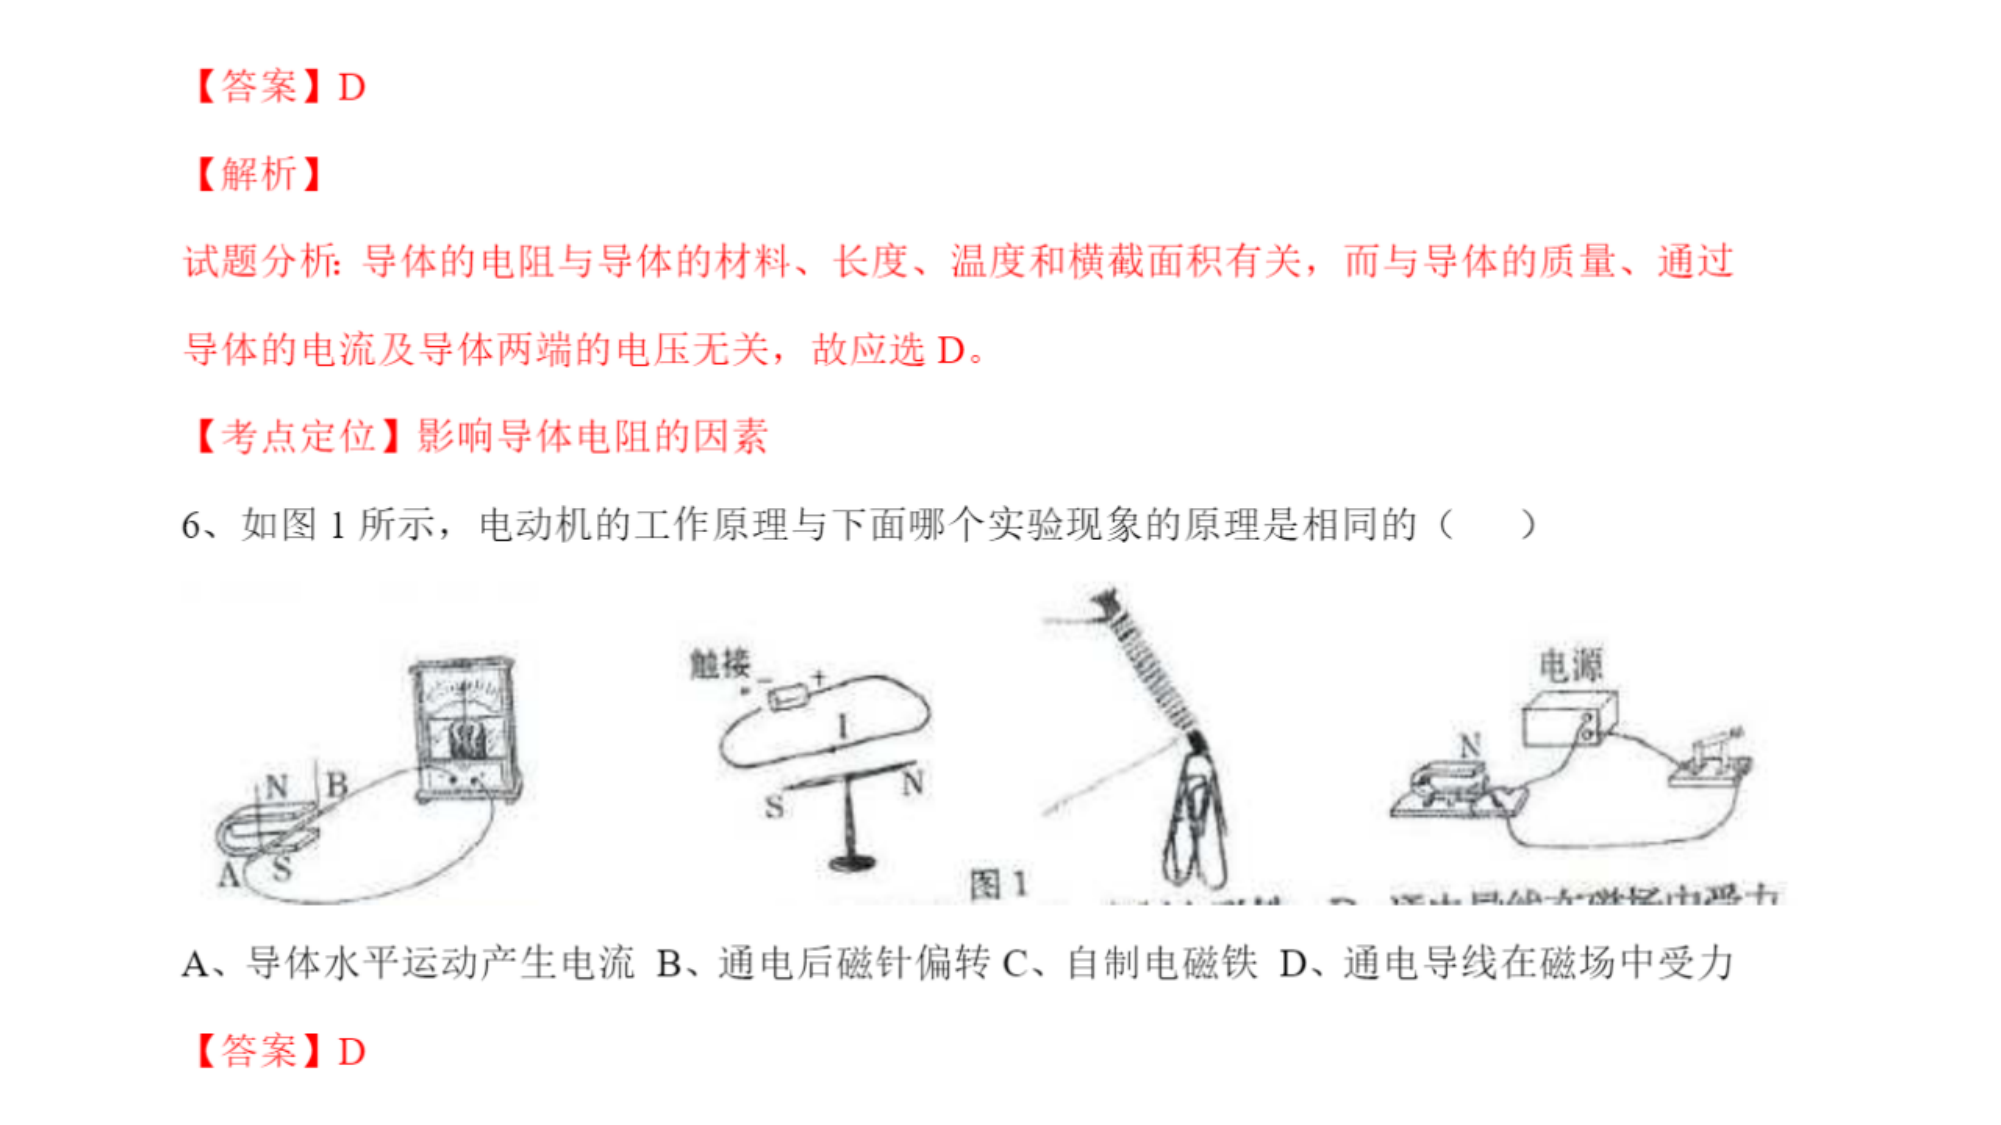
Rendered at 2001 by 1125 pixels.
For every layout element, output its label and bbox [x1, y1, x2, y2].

picture [174, 49, 1826, 1076]
